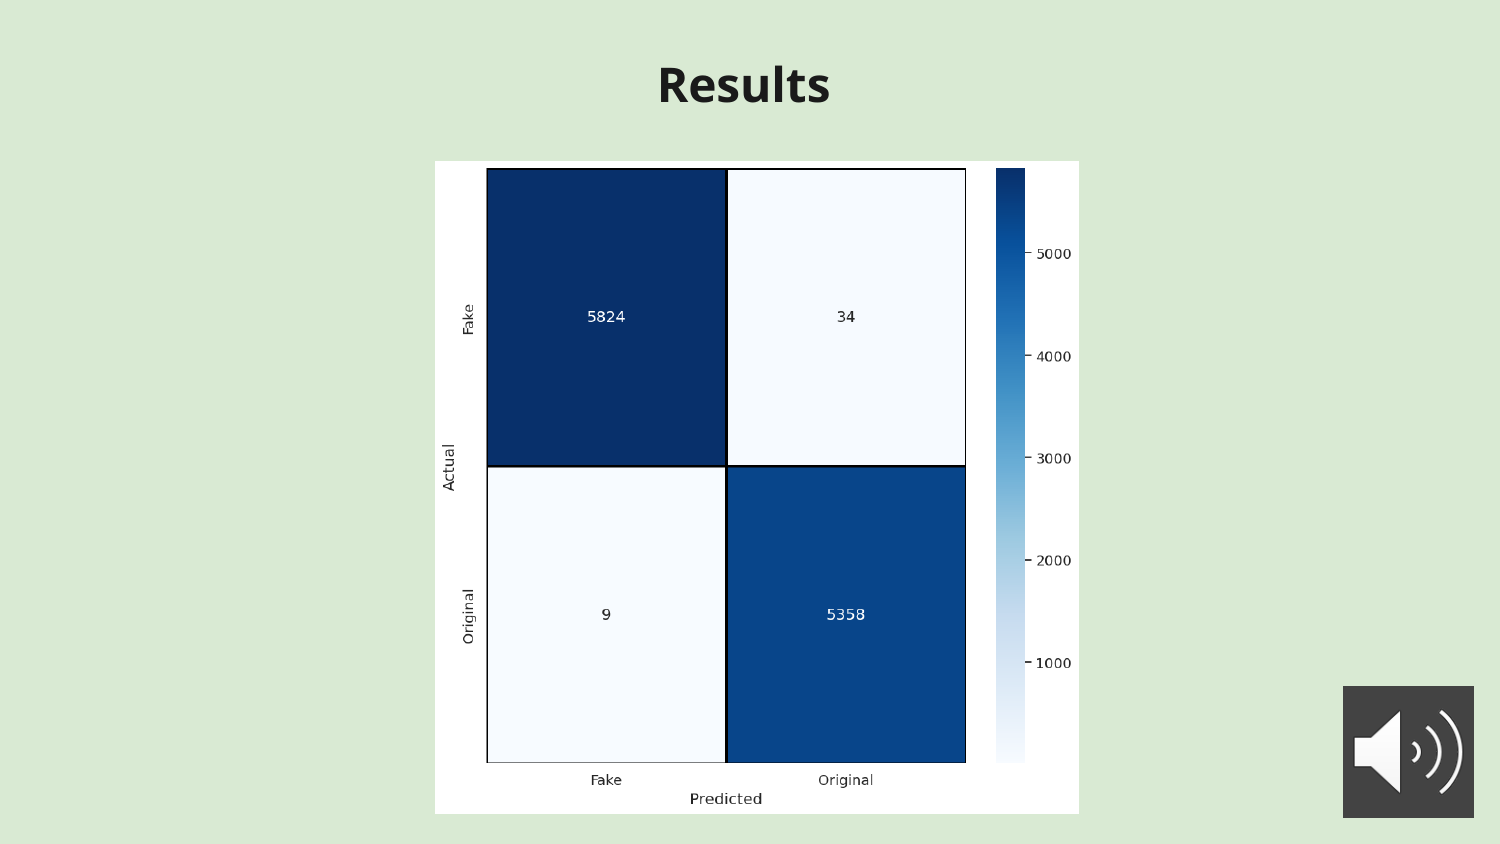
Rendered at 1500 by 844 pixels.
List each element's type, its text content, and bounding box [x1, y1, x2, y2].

title Results [641, 40, 964, 129]
picture [1341, 685, 1476, 819]
picture [435, 161, 1079, 814]
